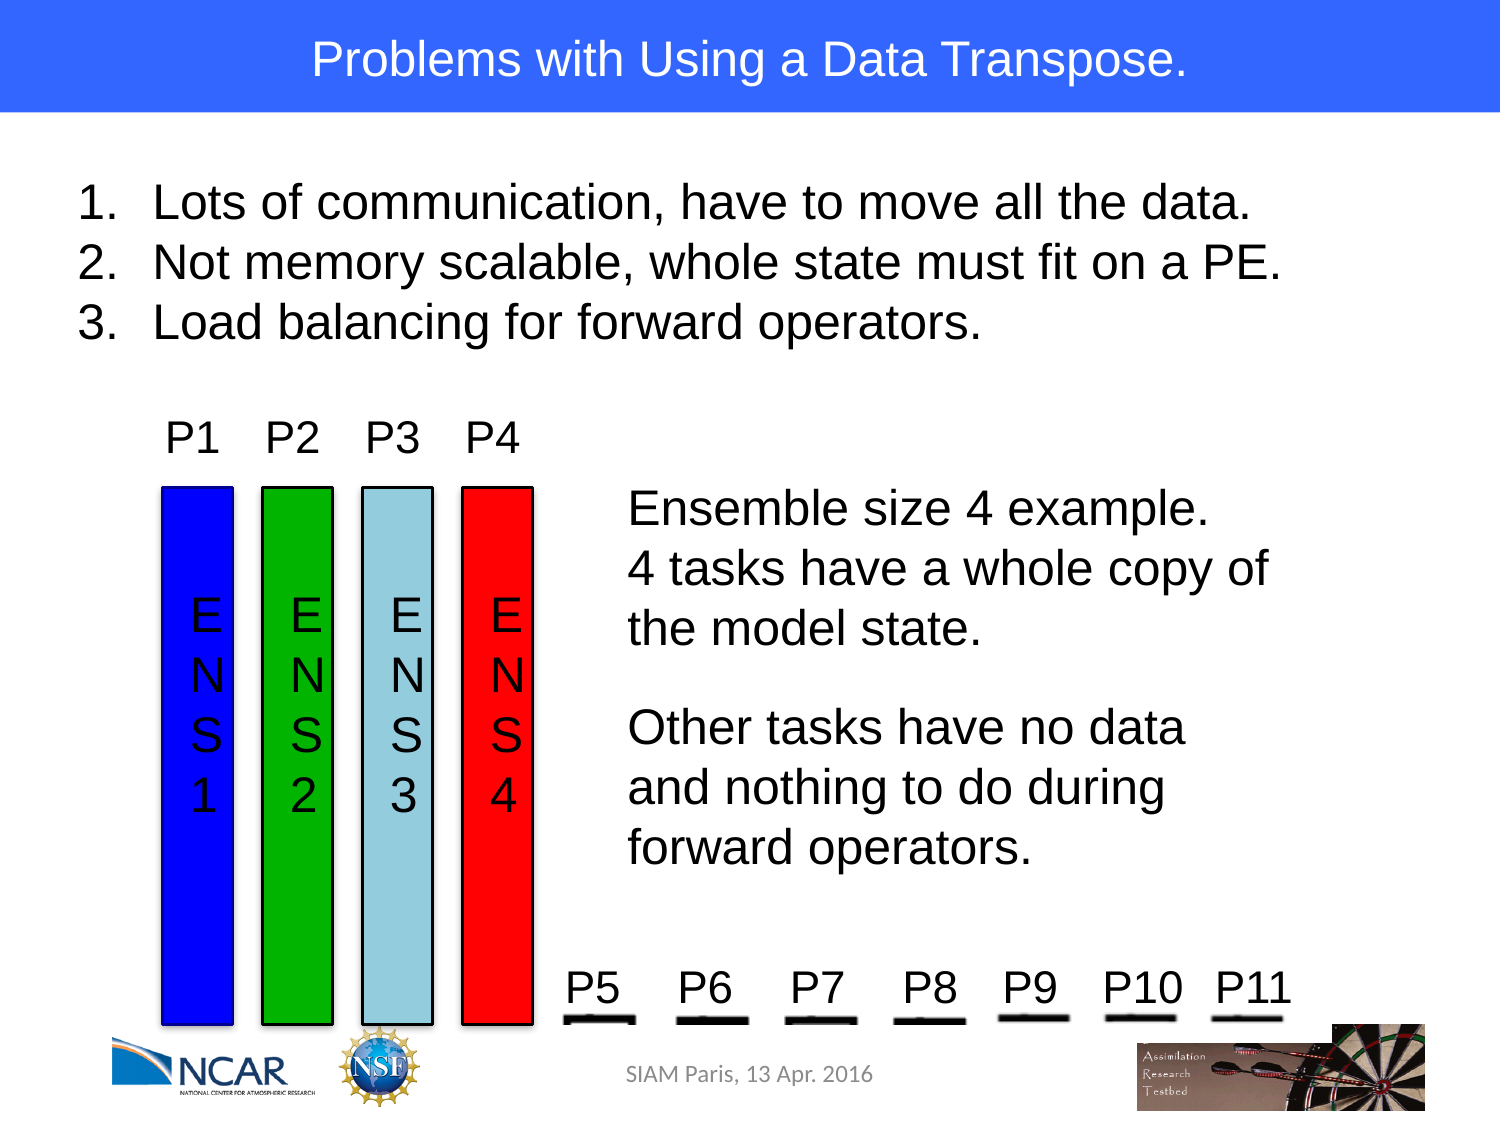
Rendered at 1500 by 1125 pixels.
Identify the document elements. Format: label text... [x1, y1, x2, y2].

text_box Lots of communication, have to move all the data. Not memory scalable, whole state must fit on a PE. Load balancing for forward operators. [62, 162, 1438, 358]
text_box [149, 399, 1332, 1043]
picture [1137, 1024, 1425, 1111]
title Problems with Using a Data Transpose. [0, 0, 1500, 113]
picture [112, 1037, 315, 1095]
footer SIAM Paris, 13 Apr. 2016 [512, 1051, 988, 1103]
picture [337, 1043, 421, 1108]
